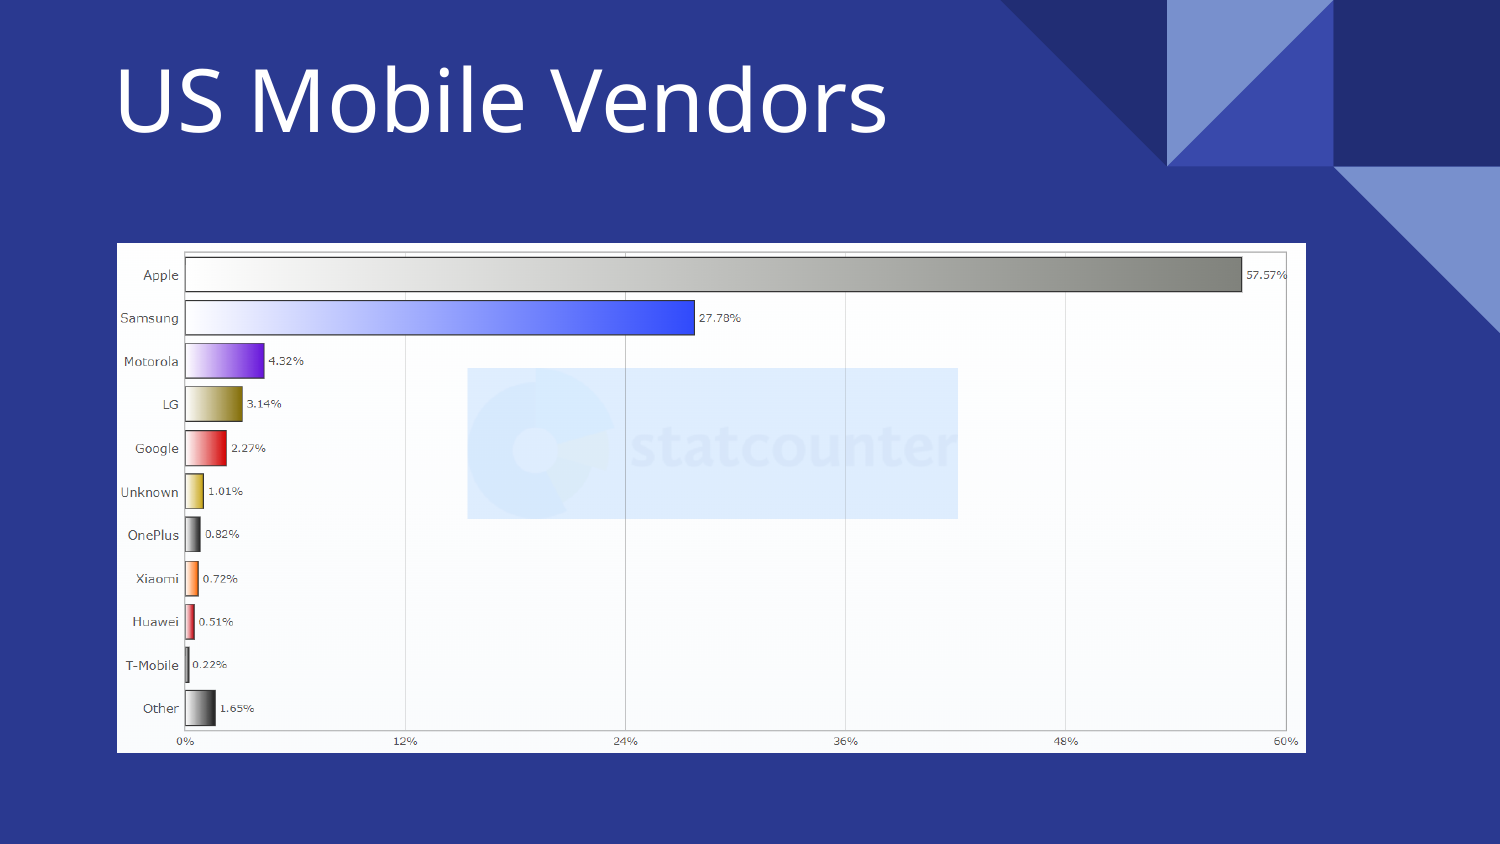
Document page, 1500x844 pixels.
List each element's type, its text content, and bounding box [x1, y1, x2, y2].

picture [117, 243, 1306, 753]
title US Mobile Vendors [98, 27, 1447, 166]
